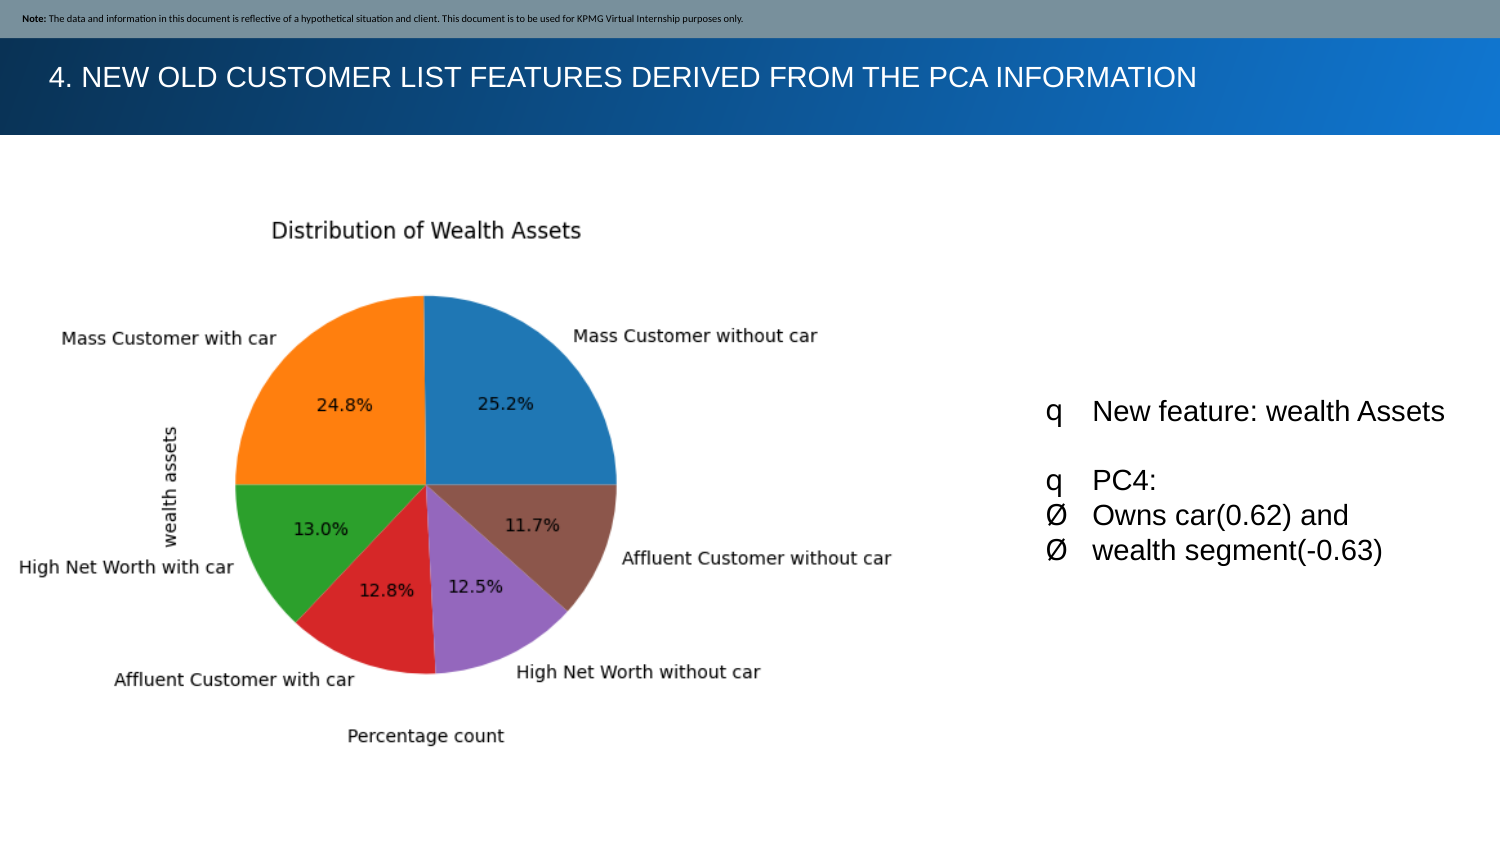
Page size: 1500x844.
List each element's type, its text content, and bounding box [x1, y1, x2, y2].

text_box 4. NEW OLD CUSTOMER LIST FEATURES DERIVED FROM THE PCA INFORMATION [33, 43, 1439, 144]
text_box Note: The data and information in this document is reflective of a hypothetical situation and client. This document is to be used for KPMG Virtual Internship purposes only. [0, 0, 1500, 39]
picture [6, 208, 903, 759]
text_box [0, 39, 1500, 135]
text_box New feature: wealth Assets ​ PC4:​​ Owns car(0.62) and wealth segment(-0.63) [1037, 384, 1488, 575]
